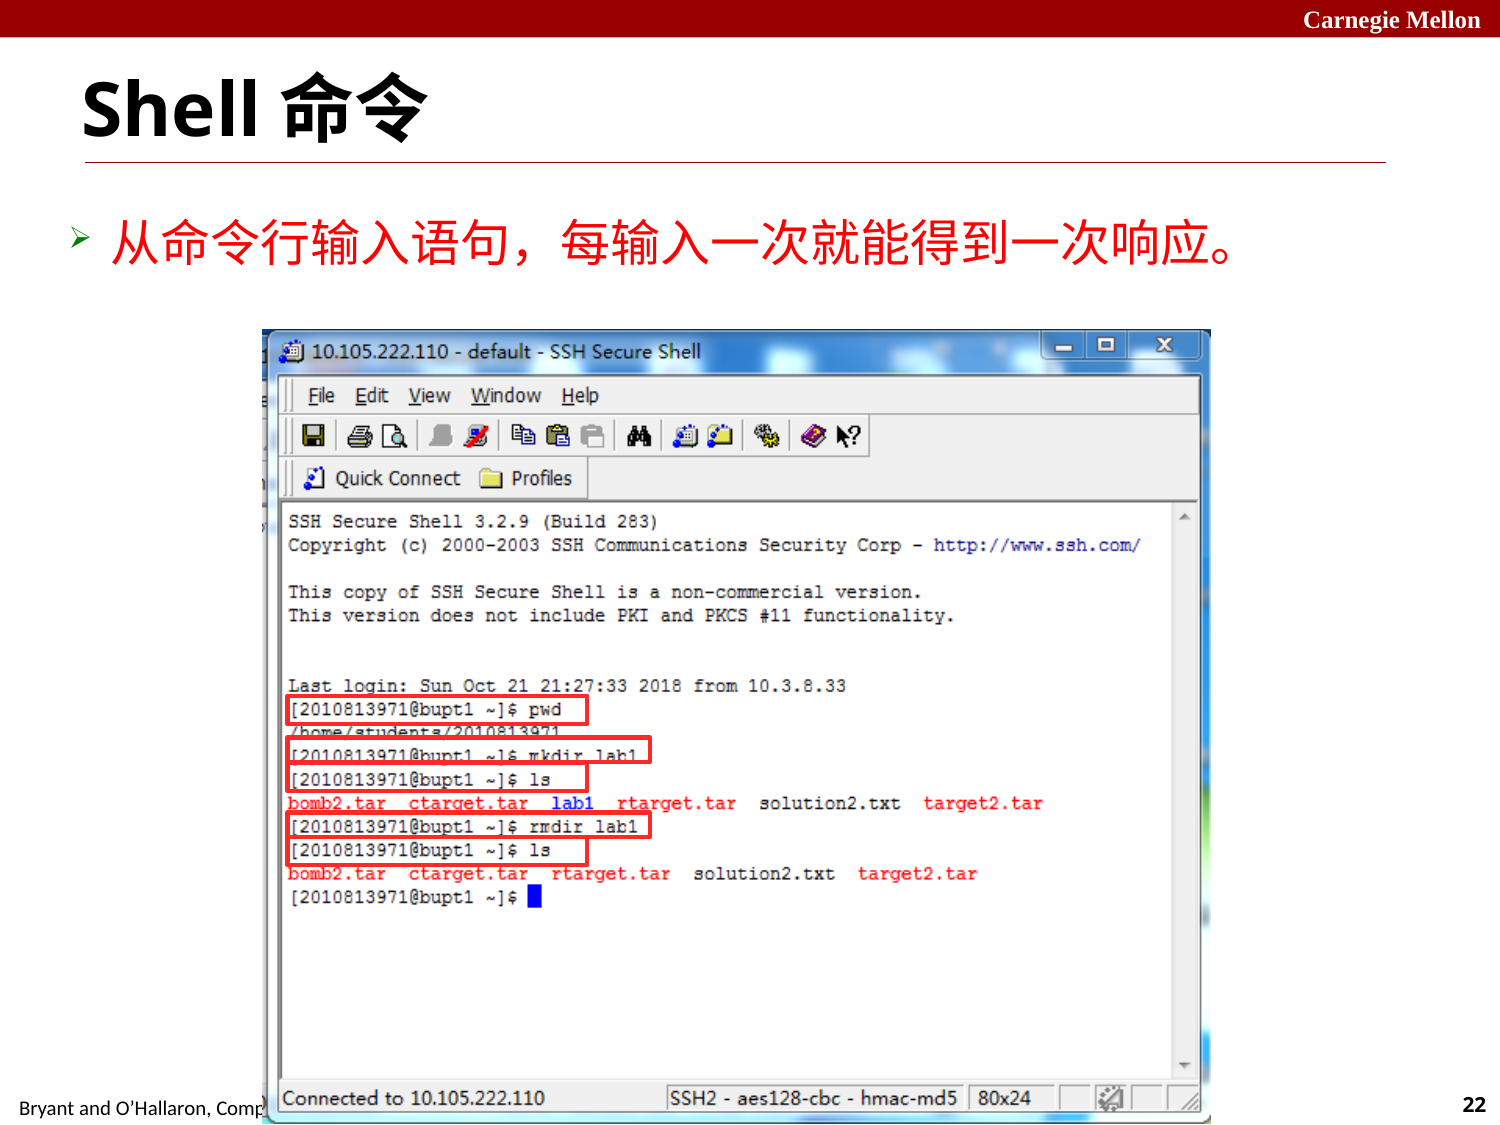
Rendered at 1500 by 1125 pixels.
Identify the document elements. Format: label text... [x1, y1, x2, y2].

picture [262, 329, 1212, 1124]
text_box 从命令行输入语句，每输入一次就能得到一次响应。 [62, 174, 1413, 918]
title Shell命令 [74, 62, 1451, 150]
